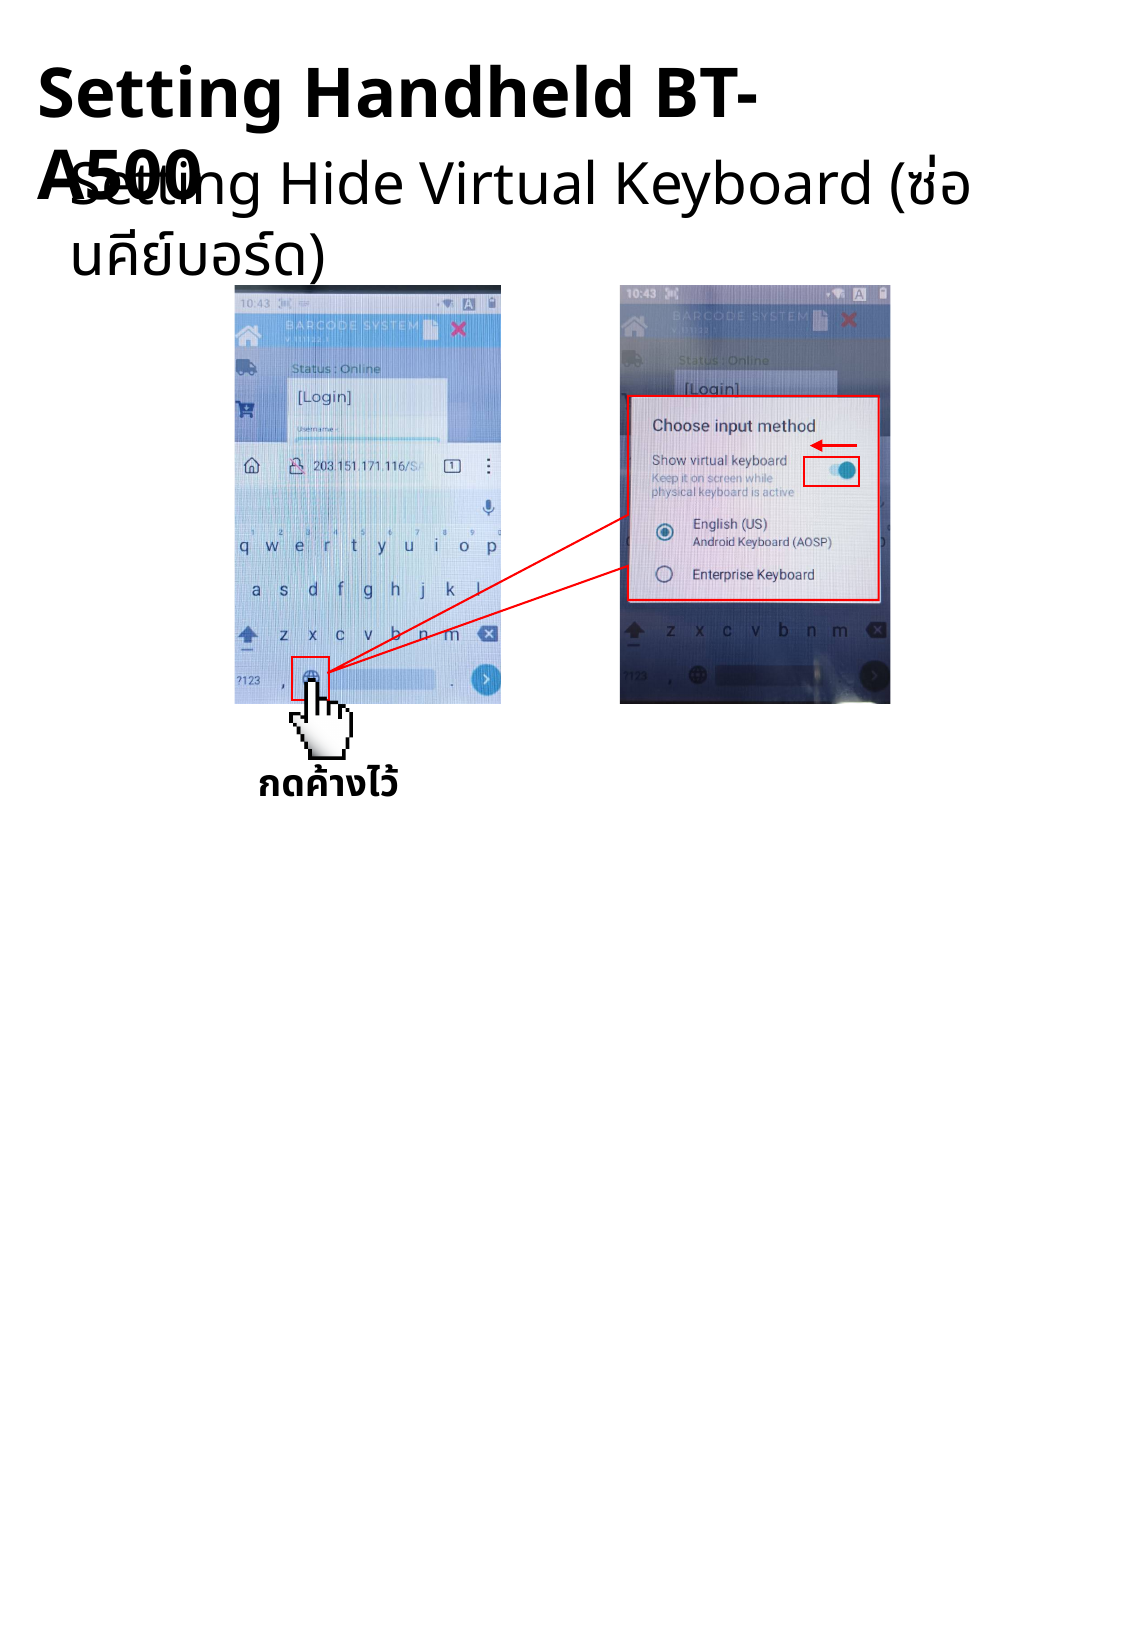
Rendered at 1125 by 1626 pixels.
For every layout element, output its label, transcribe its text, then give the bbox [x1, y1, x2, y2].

text_box Setting Handheld BT-A500 [22, 40, 886, 221]
text_box Setting Hide Virtual Keyboard (ซ่อนคีย์บอร์ด) [54, 139, 994, 295]
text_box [234, 285, 891, 812]
